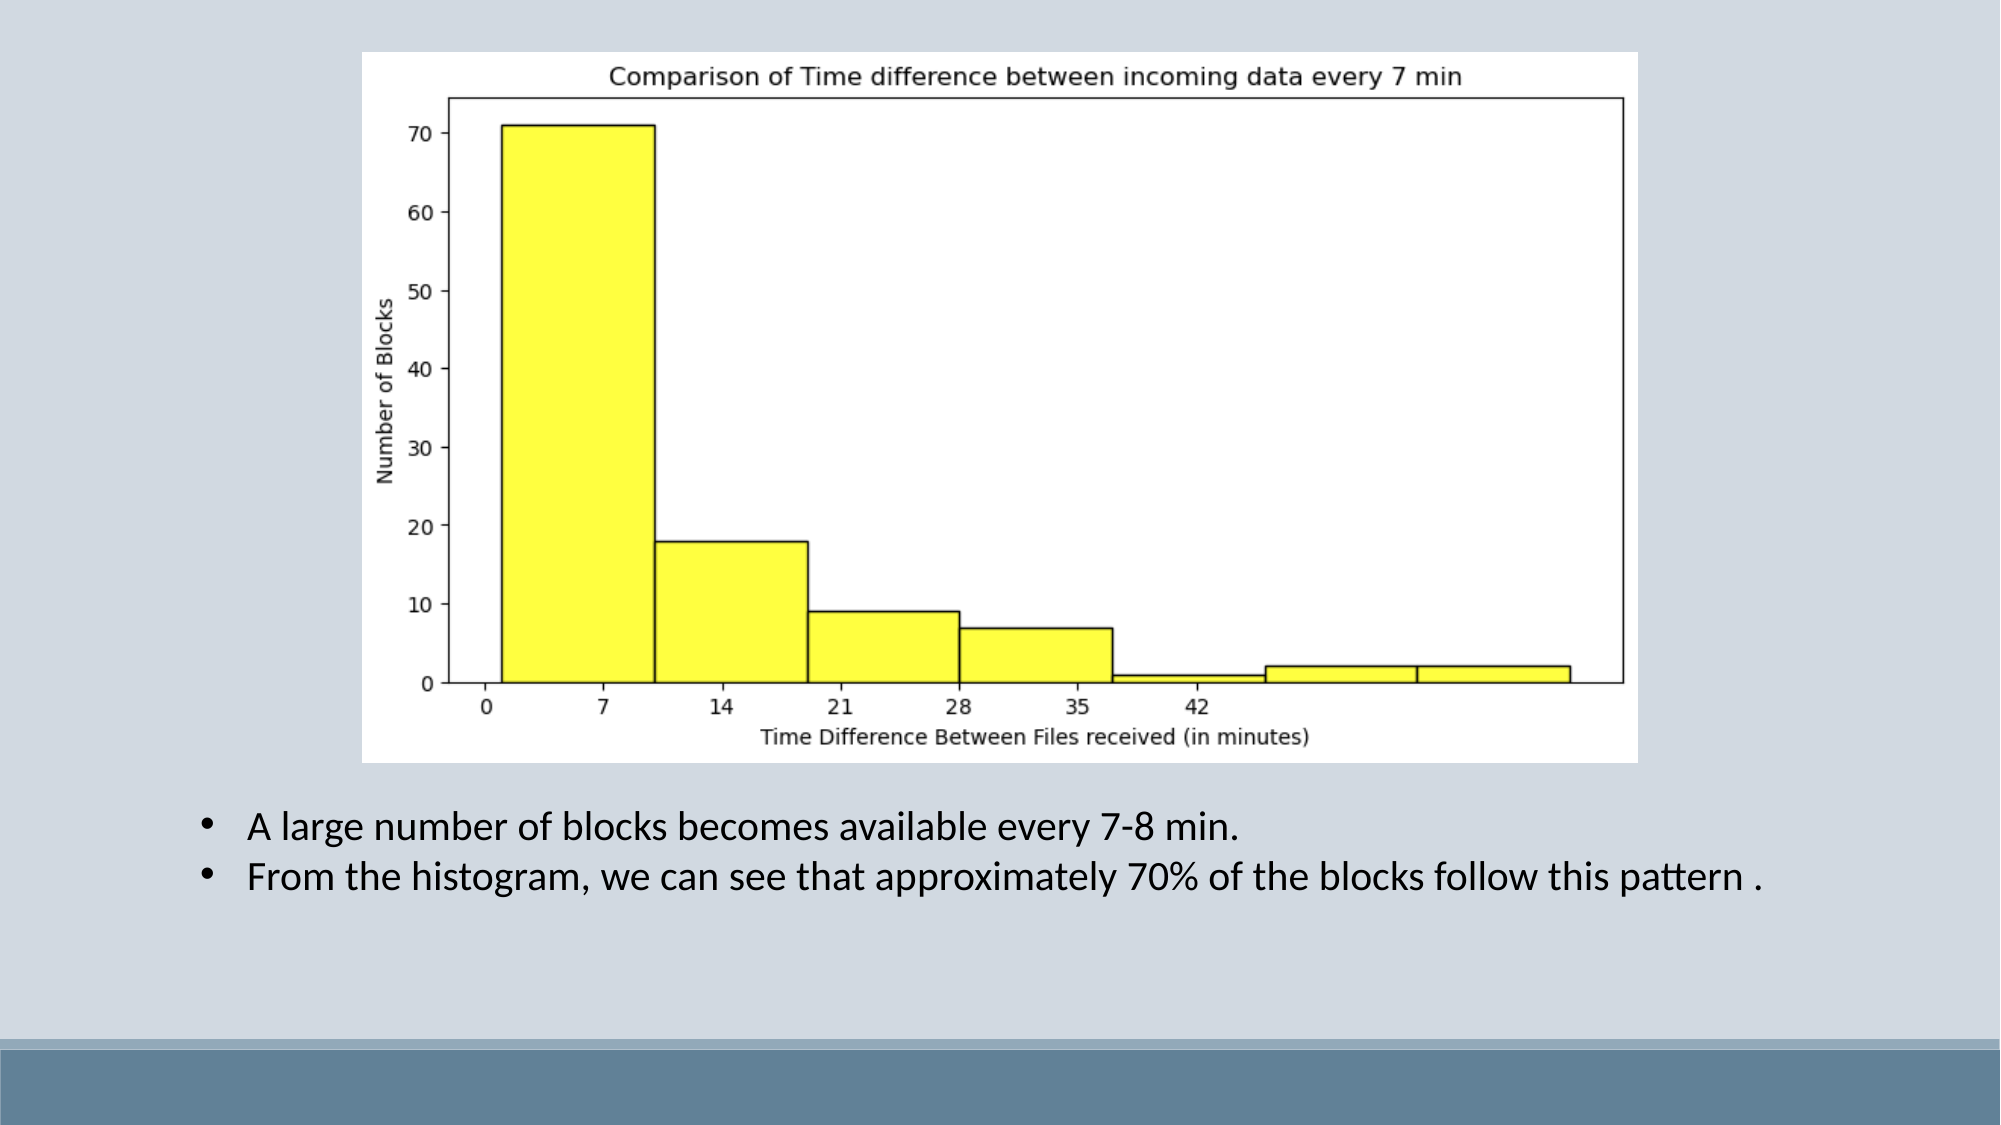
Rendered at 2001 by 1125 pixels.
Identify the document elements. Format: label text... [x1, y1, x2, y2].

text_box A large number of blocks becomes available every 7-8 min. From the histogram, we can see that approximately 70% of the blocks follow this pattern . [185, 791, 1815, 907]
picture [361, 52, 1639, 763]
